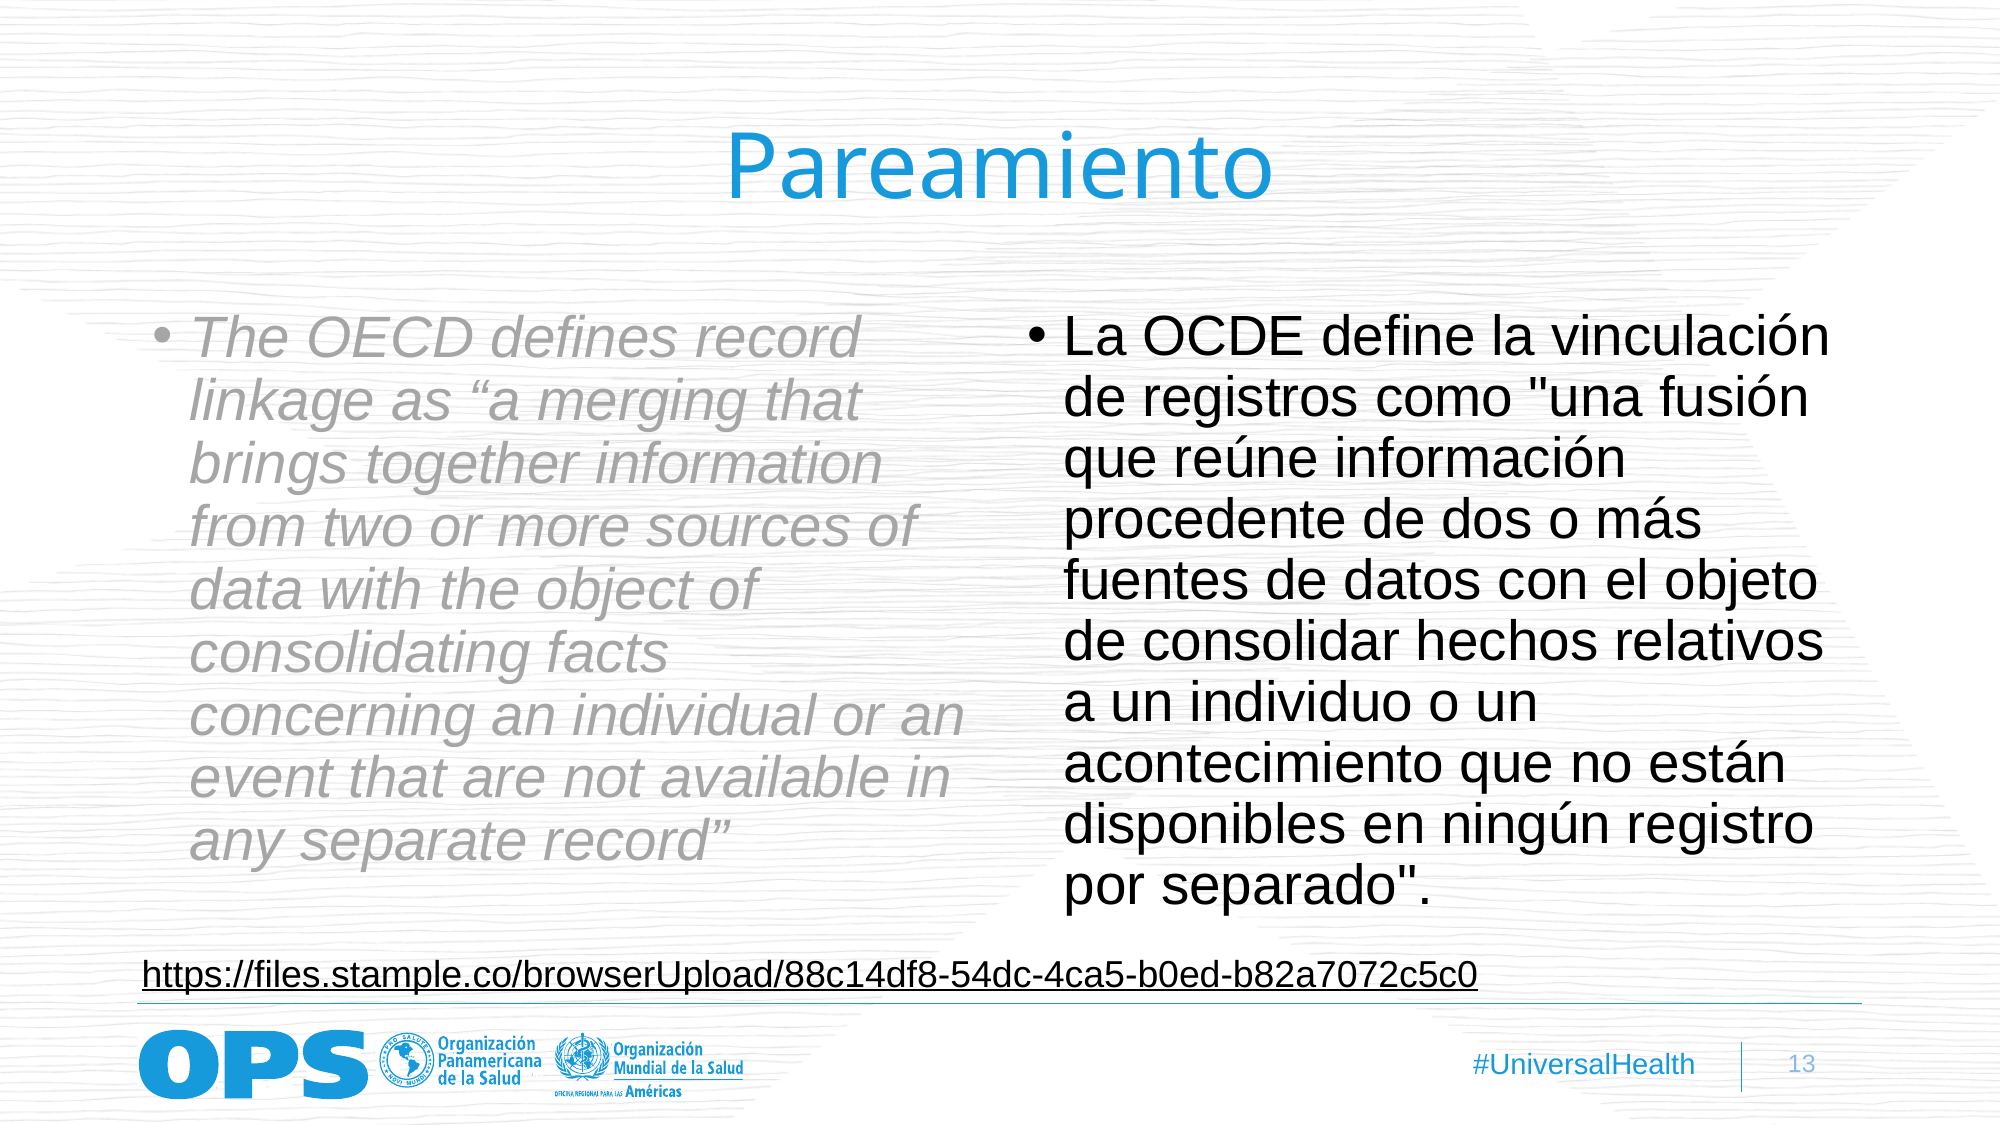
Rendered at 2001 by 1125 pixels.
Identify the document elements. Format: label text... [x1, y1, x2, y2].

slide_number 13 [1741, 1032, 1863, 1093]
list The OECD defines record linkage as “a merging that brings together information from two or more sources of data with the object of consolidating facts concerning an individual or an event that are not available in any separate record” [137, 299, 988, 942]
list La OCDE define la vinculación de registros como "una fusión que reúne información procedente de dos o más fuentes de datos con el objeto de consolidar hechos relativos a un individuo o un acontecimiento que no están disponibles en ningún registro por separado". [1012, 299, 1863, 942]
text_box [0, 0, 2000, 1125]
title Pareamiento [137, 59, 1863, 278]
text_box https://files.stample.co/browserUpload/88c14df8-54dc-4ca5-b0ed-b82a7072c5c0 [126, 942, 1873, 1002]
